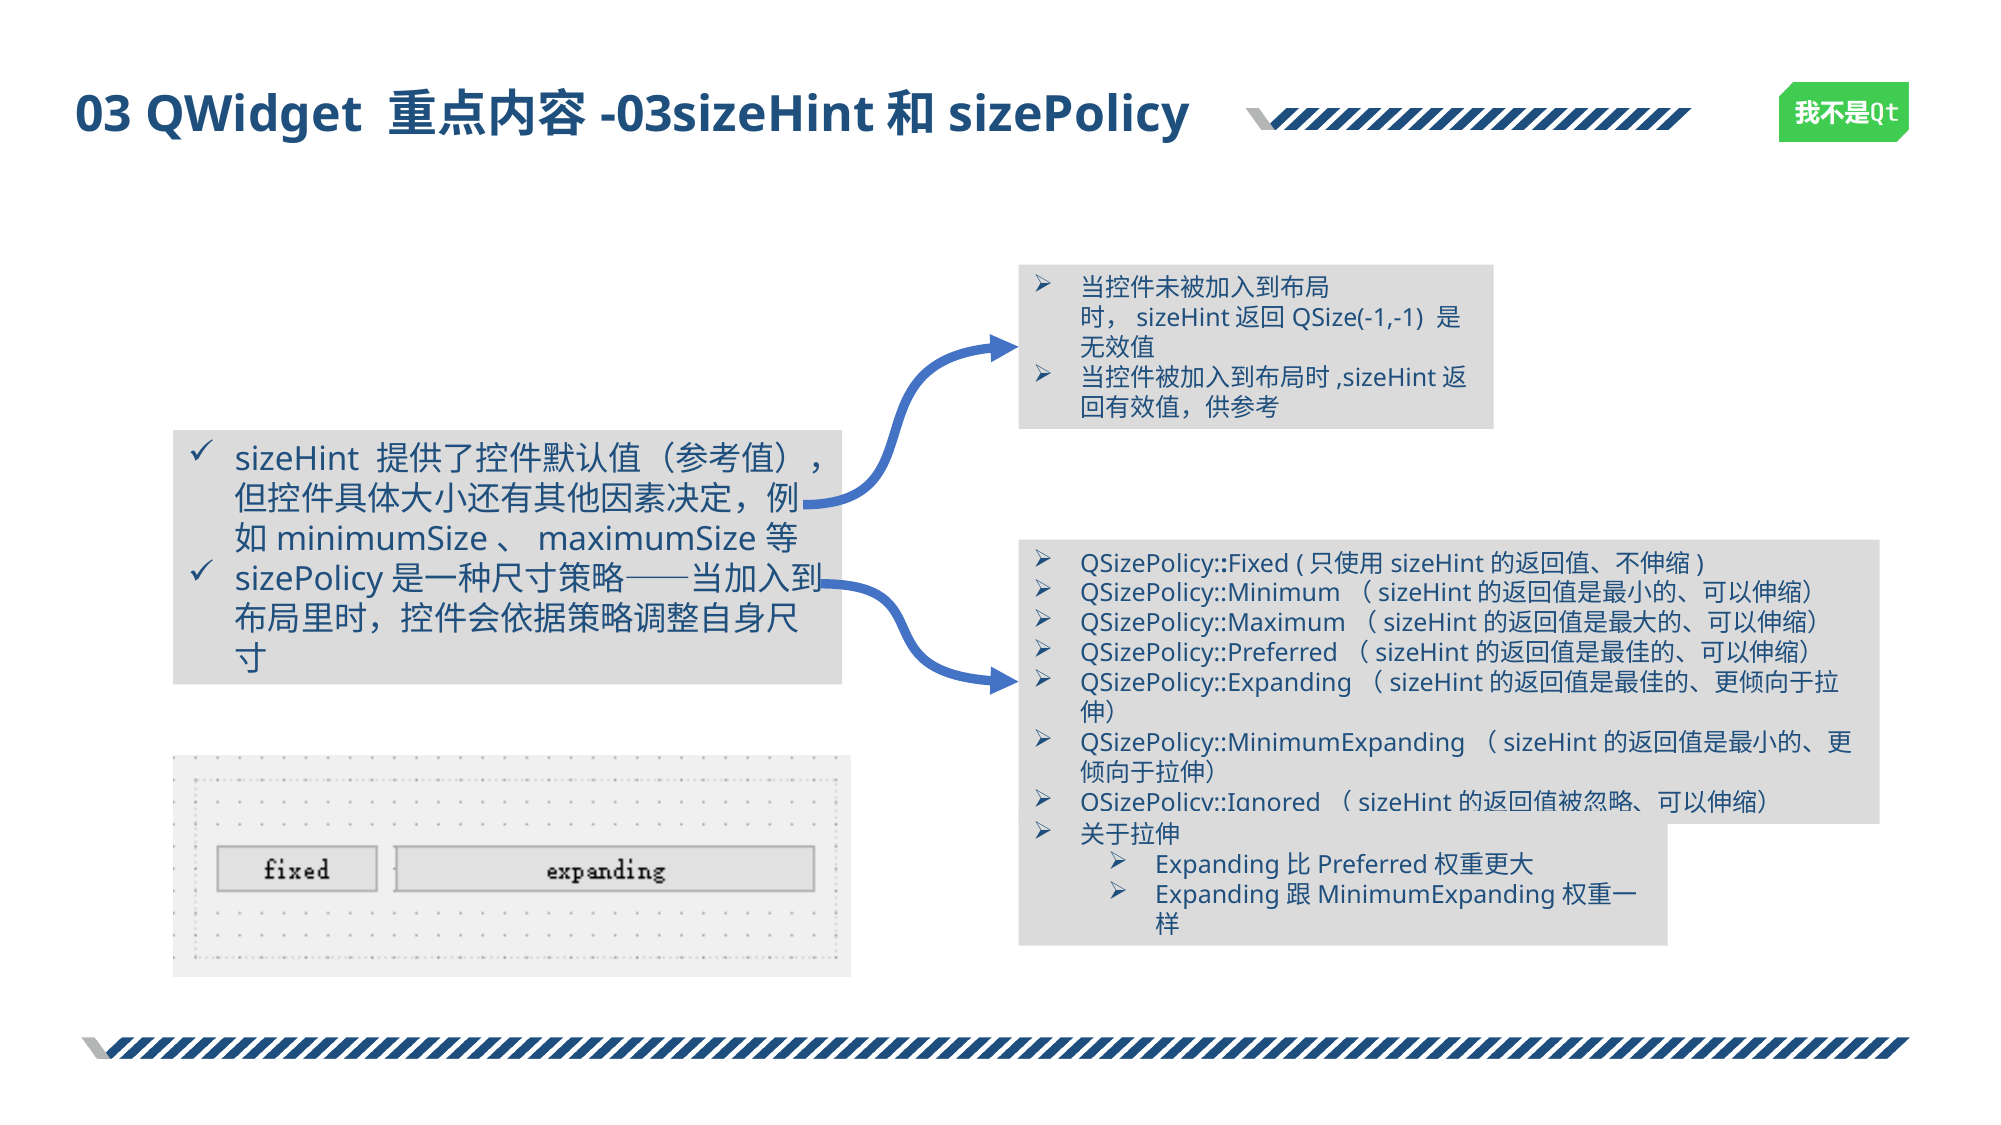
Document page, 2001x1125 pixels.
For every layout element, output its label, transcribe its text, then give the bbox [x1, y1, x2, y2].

picture [173, 755, 851, 977]
picture [81, 1037, 1910, 1059]
text_box 关于拉伸 Expanding比Preferred权重更大 Expanding跟MinimumExpanding权重一样 [1018, 811, 1668, 946]
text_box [803, 332, 1019, 505]
text_box QSizePolicy::Fixed (只使用sizeHint的返回值、不伸缩) QSizePolicy::Minimum（sizeHint的返回值是最小的、可以伸缩） QSizePolicy::Maximum（sizeHint的返回值是最大的、可以伸缩） QSizePolicy::Preferred（sizeHint的返回值是最佳的、可以伸缩） QSizePolicy::Expanding（sizeHint的返回值是最佳的、更倾向于拉伸） QSizePolicy::MinimumExpanding（sizeHint的返回值是最小的、更倾向于拉伸） QSizePolicy::Ignored（sizeHint的返回值被忽略、可以伸缩） [1018, 539, 1880, 824]
picture [1245, 108, 1692, 130]
text_box sizeHint 提供了控件默认值（参考值），但控件具体大小还有其他因素决定，例如minimumSize、maximumSize等 sizePolicy是一种尺寸策略——当加入到布局里时，控件会依据策略调整自身尺寸 [173, 430, 843, 685]
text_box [820, 583, 1019, 669]
text_box 03 QWidget 重点内容-03sizeHint和sizePolicy [60, 73, 1206, 149]
text_box 当控件未被加入到布局时，sizeHint返回QSize(-1,-1) 是无效值 当控件被加入到布局时,sizeHint返回有效值，供参考 [1018, 264, 1494, 429]
picture [1779, 82, 1909, 142]
